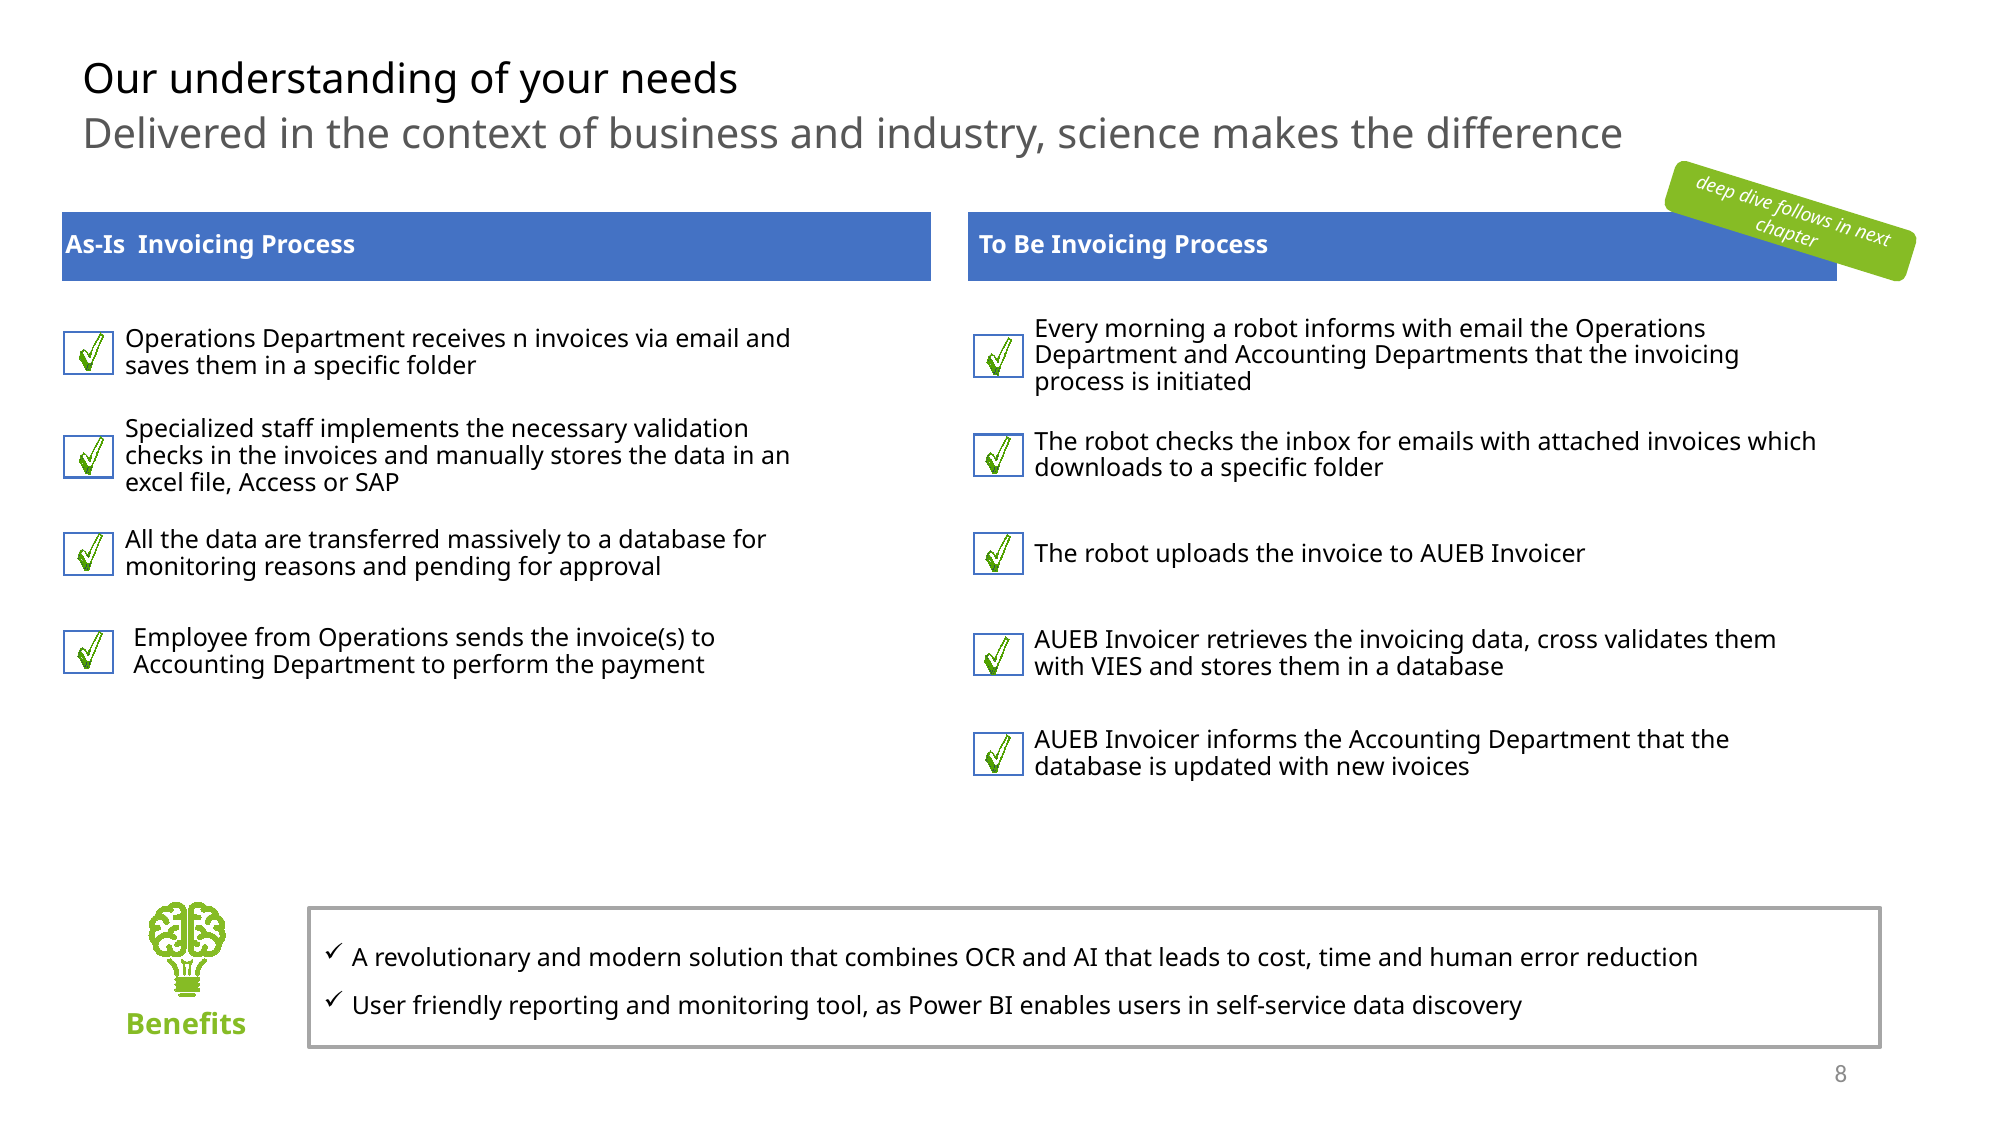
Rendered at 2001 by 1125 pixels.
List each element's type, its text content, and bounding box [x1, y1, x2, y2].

text_box Delivered in the context of business and industry, science makes the difference [82, 106, 1914, 232]
text_box [77, 631, 103, 669]
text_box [973, 506, 1644, 604]
text_box Employee from Operations sends the invoice(s) to Accounting Department to perform the payment [119, 603, 825, 701]
text_box [63, 435, 110, 479]
text_box [79, 332, 104, 371]
text_box To Be Invoicing Process [975, 232, 1645, 274]
text_box [77, 533, 103, 571]
text_box As-Is Invoicing Process [61, 217, 732, 274]
text_box Our understanding of your needs [82, 52, 1918, 167]
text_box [973, 605, 1837, 703]
text_box Operations Department receives n invoices via email and saves them in a specific folder [110, 304, 824, 402]
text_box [63, 902, 309, 1114]
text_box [973, 307, 1837, 405]
text_box deep dive follows in next chapter [1736, 232, 1917, 282]
text_box [62, 232, 931, 281]
text_box [63, 532, 110, 576]
text_box [79, 436, 104, 475]
text_box [62, 212, 82, 217]
text_box [63, 331, 110, 375]
text_box [968, 232, 1837, 281]
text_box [973, 705, 1837, 803]
text_box Specialized staff implements the necessary validation checks in the invoices and manually stores the data in an excel file, Access or SAP [110, 408, 816, 505]
text_box 8 [1412, 1042, 1863, 1103]
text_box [973, 406, 1837, 504]
text_box [110, 603, 119, 701]
text_box A revolutionary and modern solution that combines OCR and AI that leads to cost, time and human error reduction User friendly reporting and monitoring tool, as Power BI enables users in self-service data discovery [309, 908, 1881, 1047]
text_box [63, 630, 110, 674]
text_box All the data are transferred massively to a database for monitoring reasons and pending for approval [110, 505, 816, 603]
